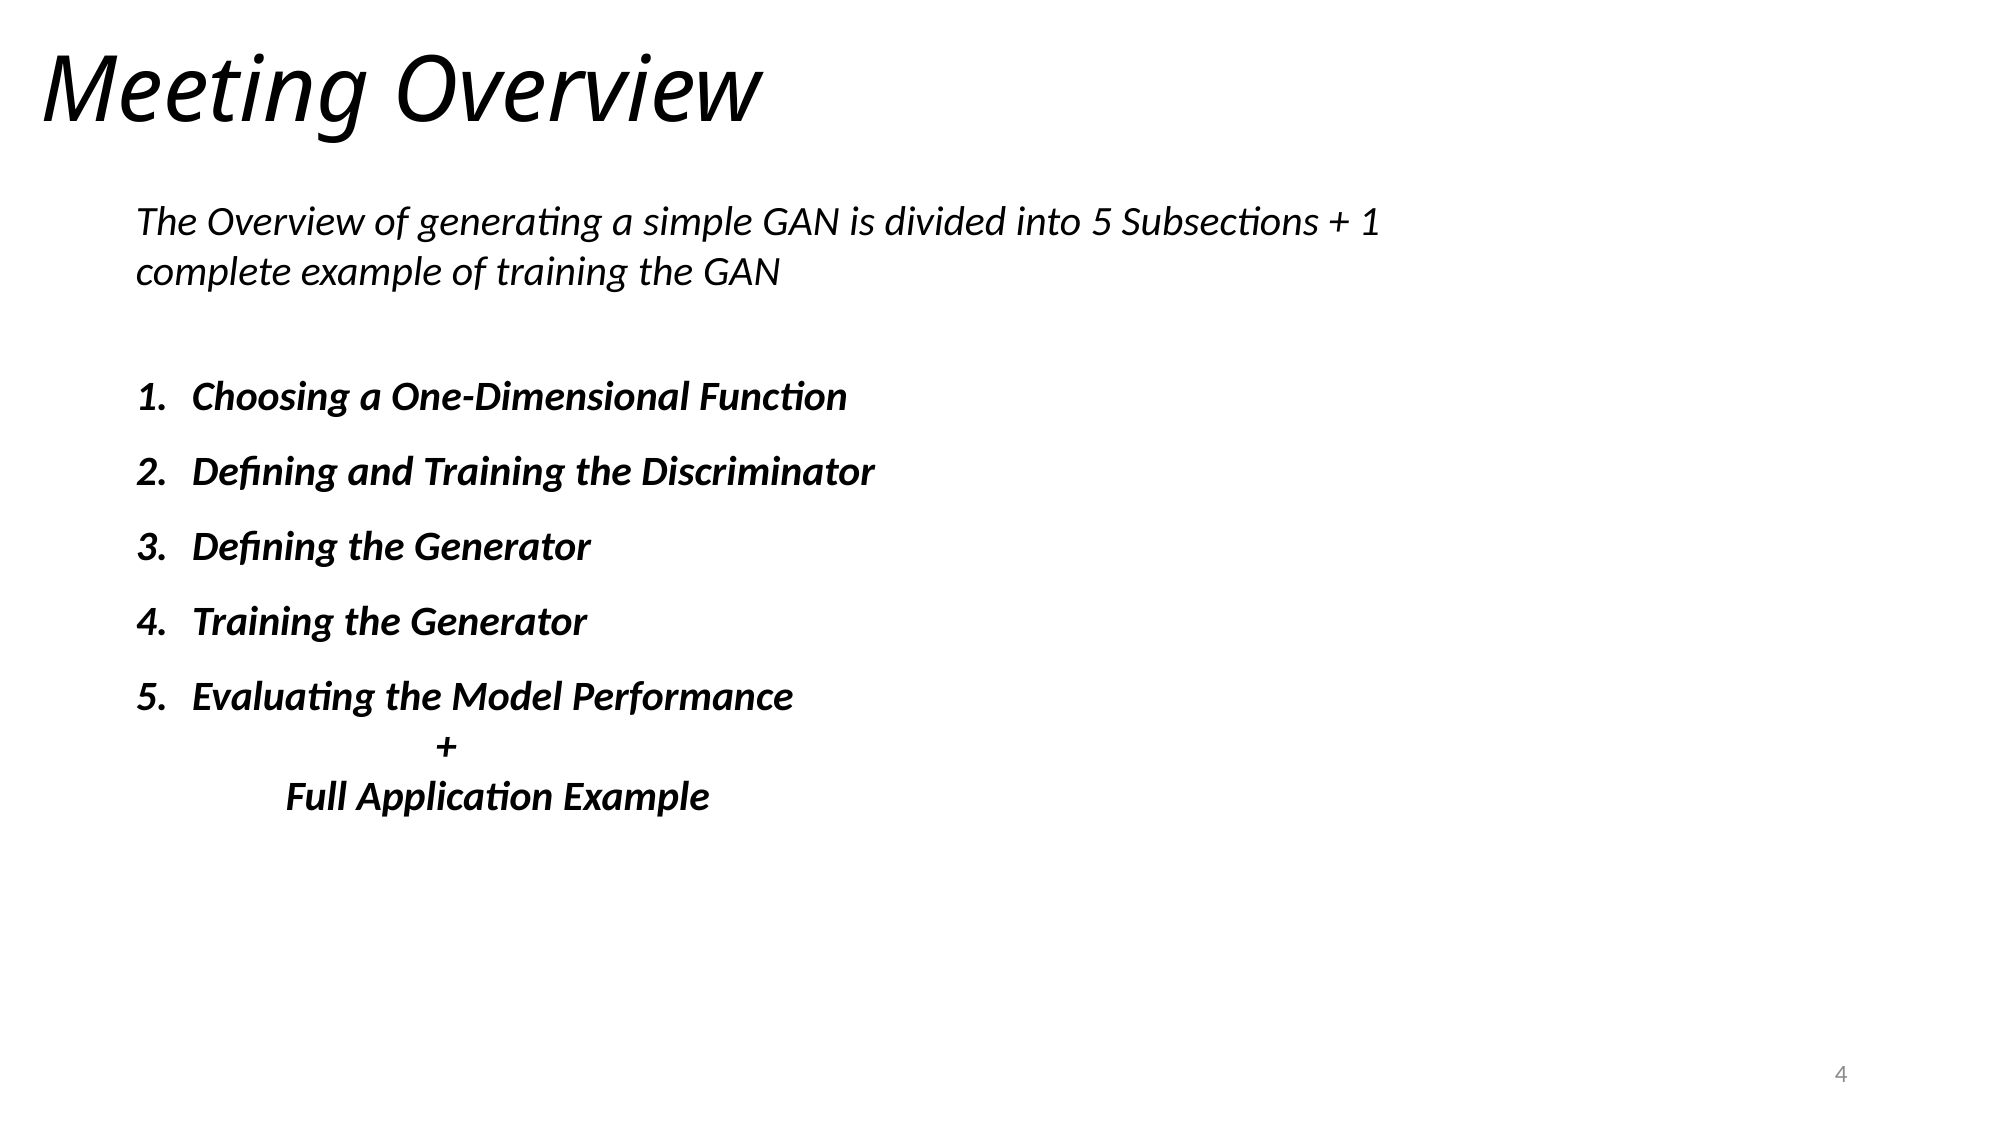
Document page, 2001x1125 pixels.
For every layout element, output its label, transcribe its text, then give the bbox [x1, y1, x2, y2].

title Meeting Overview [25, 5, 2000, 179]
slide_number 4 [1412, 1042, 1863, 1103]
text_box The Overview of generating a simple GAN is divided into 5 Subsections + 1 complete example of training the GAN Choosing a One-Dimensional Function Defining and Training the Discriminator Defining the Generator Training the Generator Evaluating the Model Performance + Full Application Example [121, 186, 1555, 827]
